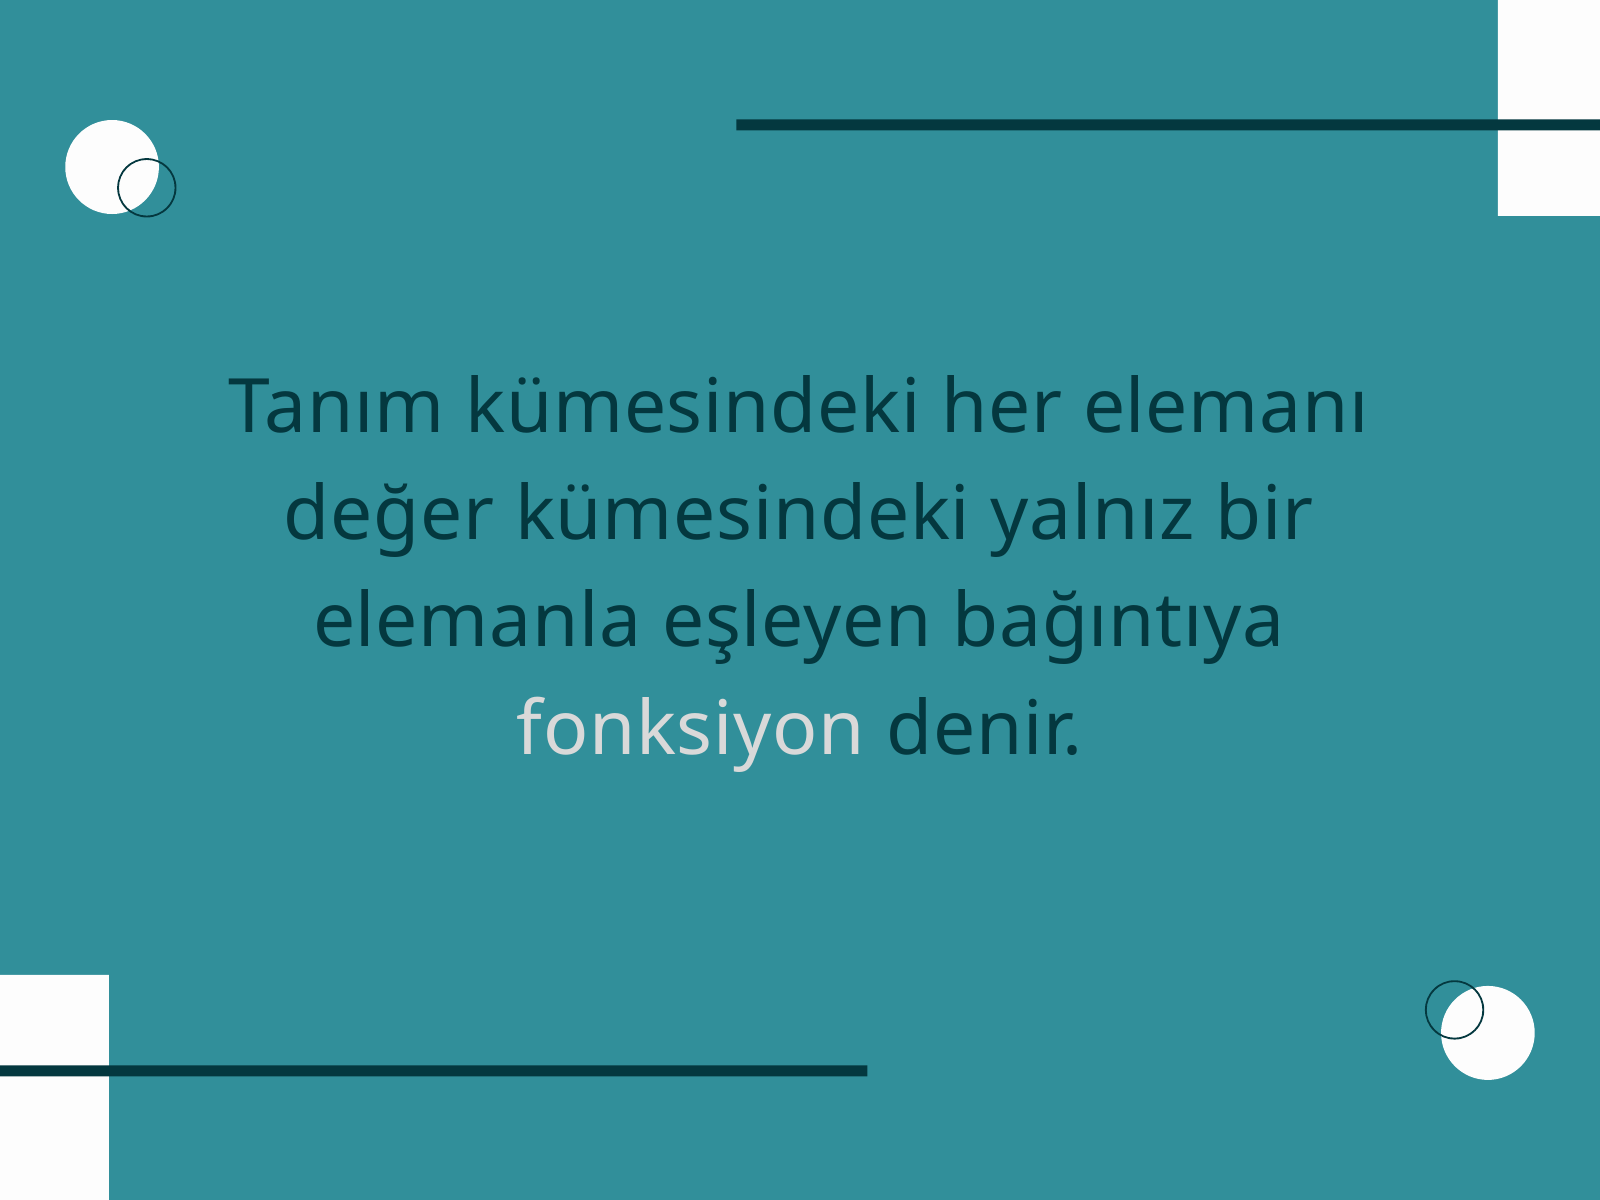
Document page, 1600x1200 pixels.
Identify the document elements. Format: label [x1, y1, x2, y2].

text_box [200, 349, 1400, 851]
text_box [1497, 0, 1600, 119]
text_box [1424, 979, 1485, 1040]
text_box [0, 974, 109, 1065]
text_box [1497, 131, 1600, 216]
text_box [64, 119, 160, 215]
text_box [0, 1065, 868, 1077]
text_box [116, 157, 177, 218]
text_box [1440, 985, 1536, 1081]
text_box [736, 119, 1600, 131]
text_box [0, 1077, 109, 1200]
